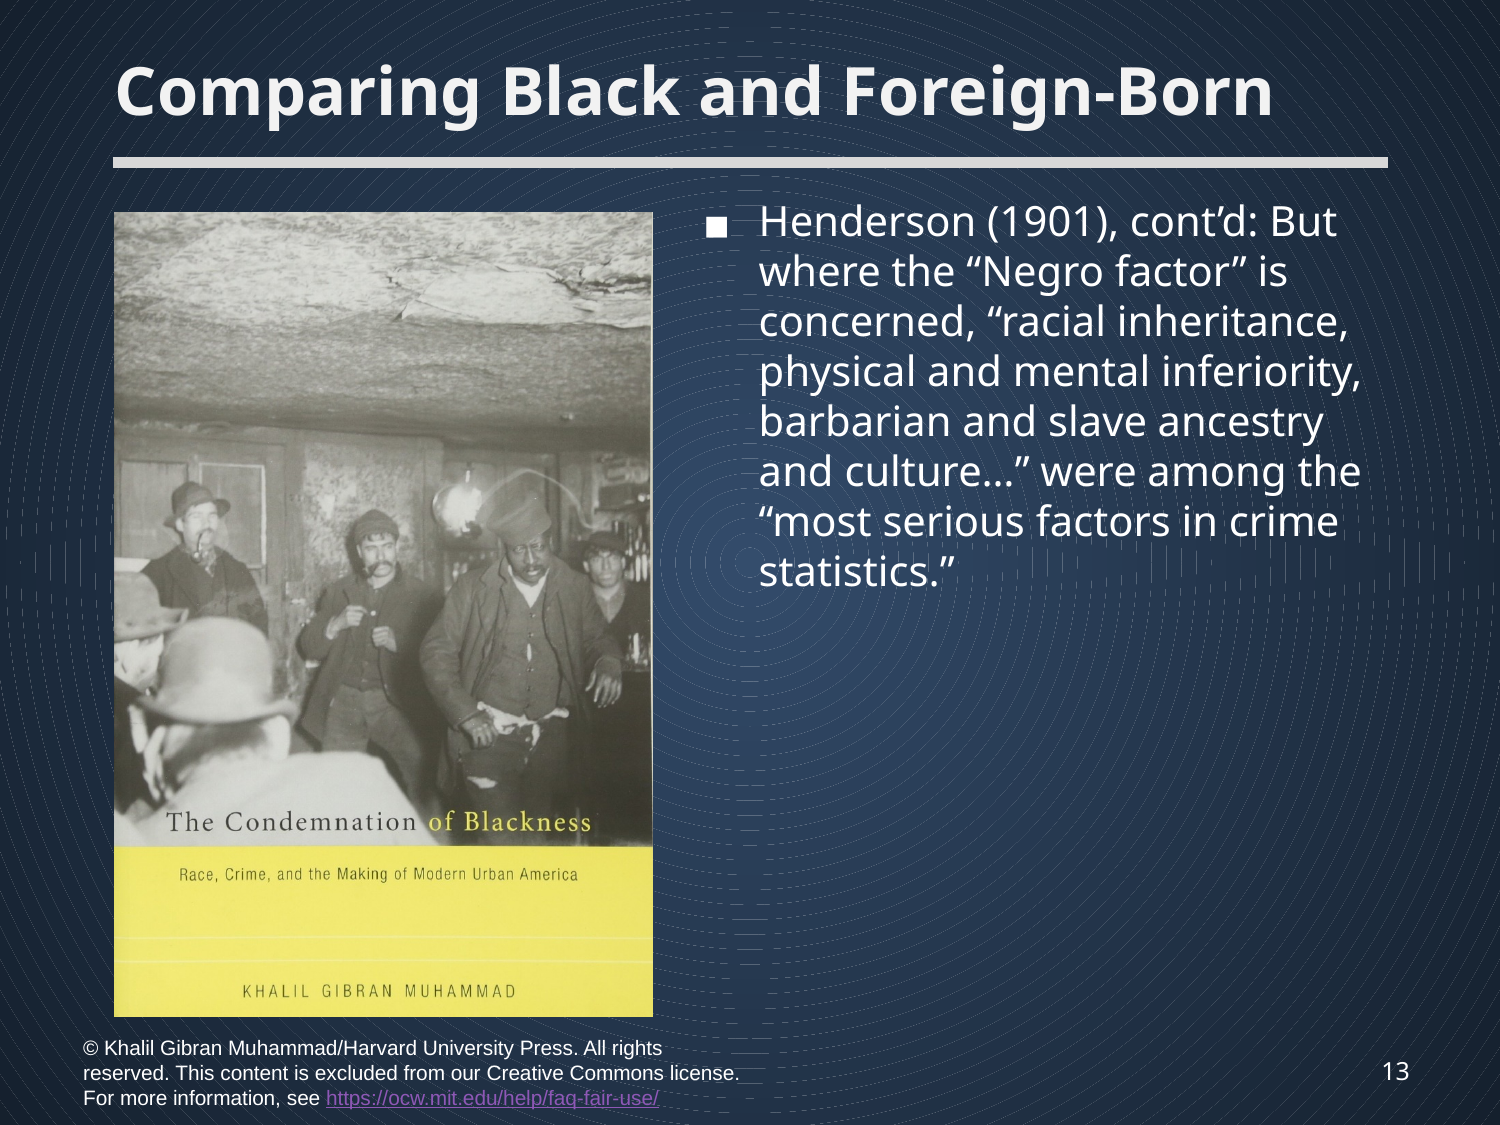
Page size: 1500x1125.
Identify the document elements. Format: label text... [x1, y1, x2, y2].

picture [114, 212, 653, 1017]
text_box Comparing Black and Foreign-Born [99, 41, 1375, 137]
text_box Henderson (1901), cont’d: But where the “Negro factor” is concerned, “racial inheritance, physical and mental inferiority, barbarian and slave ancestry and culture…” were among the “most serious factors in crime statistics.” [687, 187, 1413, 603]
slide_number 13 [1074, 1042, 1425, 1103]
text_box © Khalil Gibran Muhammad/Harvard University Press. All rights reserved. This content is excluded from our Creative Commons license. For more information, see https://ocw.mit.edu/help/faq-fair-use/ [68, 1027, 769, 1125]
